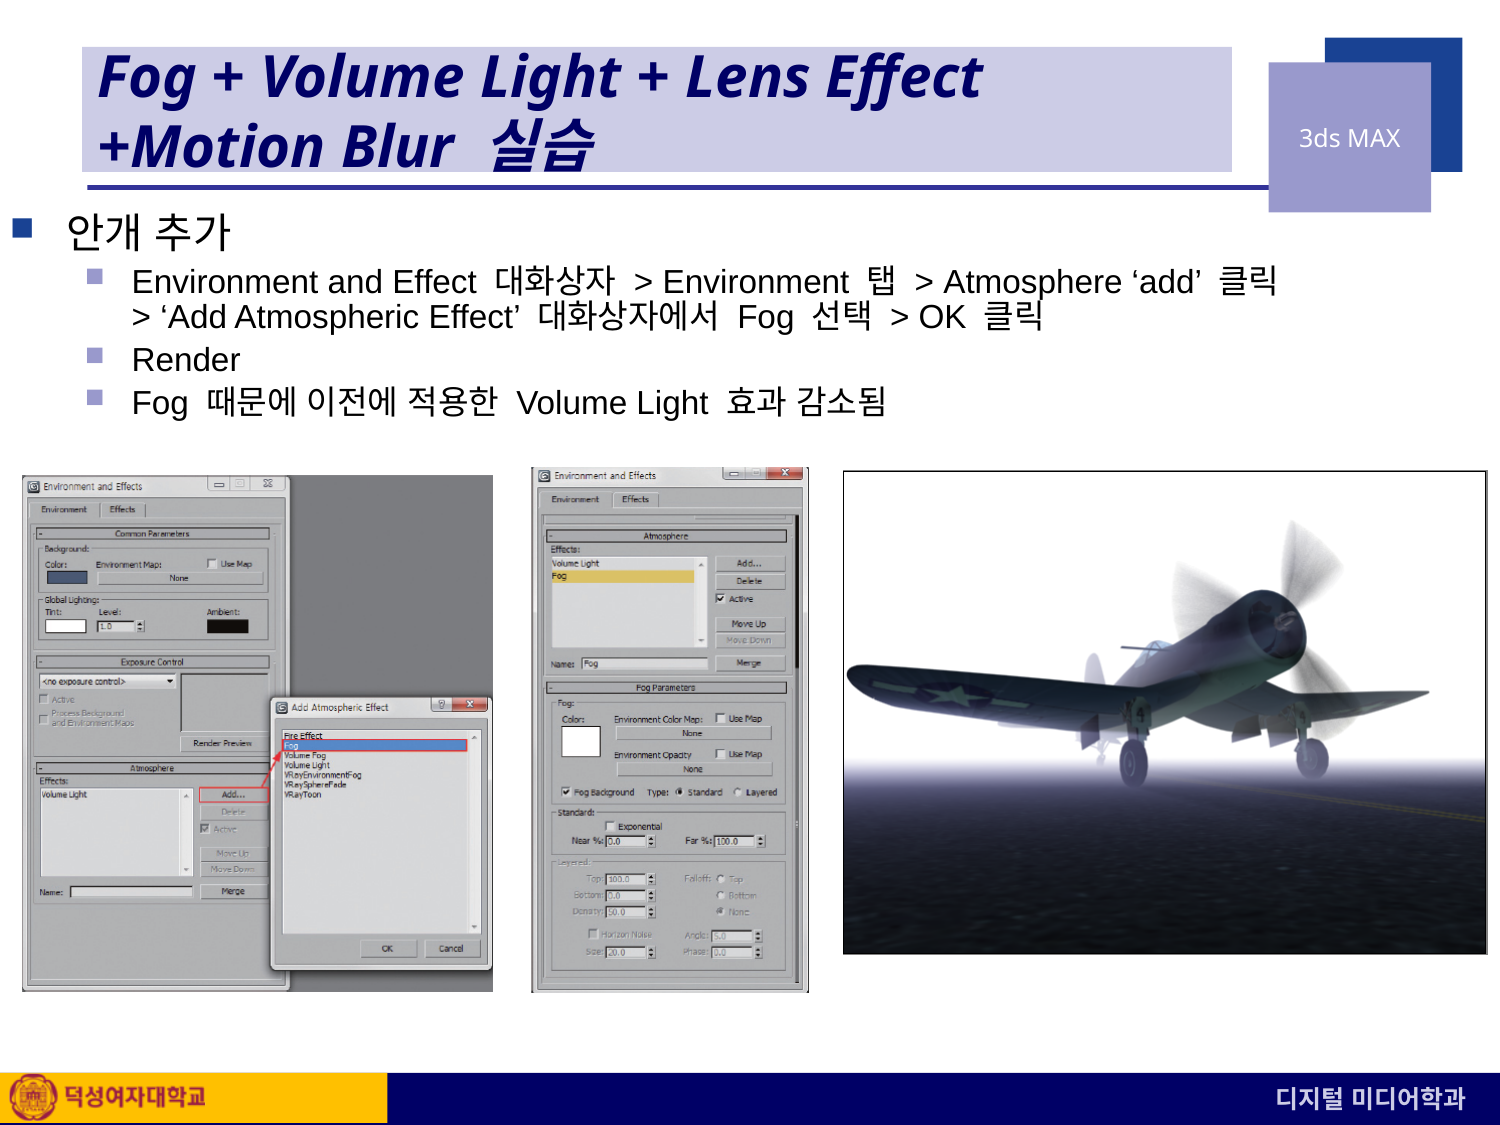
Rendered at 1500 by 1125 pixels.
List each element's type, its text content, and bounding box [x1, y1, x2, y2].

picture [0, 1035, 229, 1125]
picture [842, 470, 1488, 955]
text_box 안개 추가 Environment and Effect 대화상자 > Environment 탭 > Atmosphere ‘add’ 클릭 > ‘Add Atmospheric Effect’ 대화상자에서 Fog 선택 > OK 클릭 Render Fog 때문에 이전에 적용한 Volume Light 효과 감소됨 [0, 205, 1478, 1035]
picture [17, 467, 813, 994]
title Fog + Volume Light + Lens Effect +Motion Blur 실습 [81, 46, 1233, 173]
